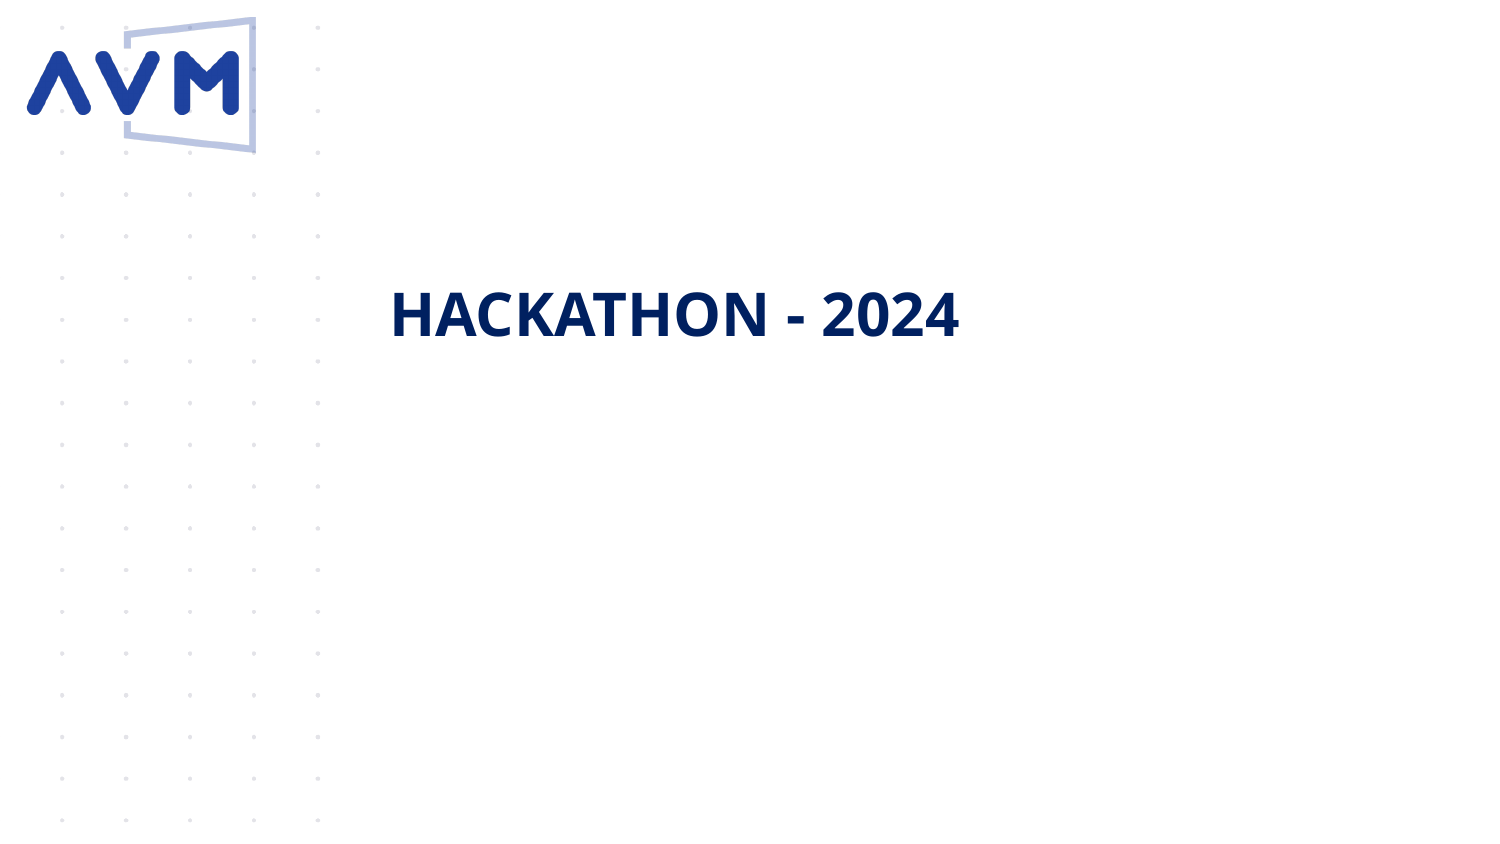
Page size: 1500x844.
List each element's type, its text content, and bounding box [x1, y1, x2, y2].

picture [0, 0, 702, 844]
text_box HACKATHON - 2024 [706, 252, 1051, 355]
